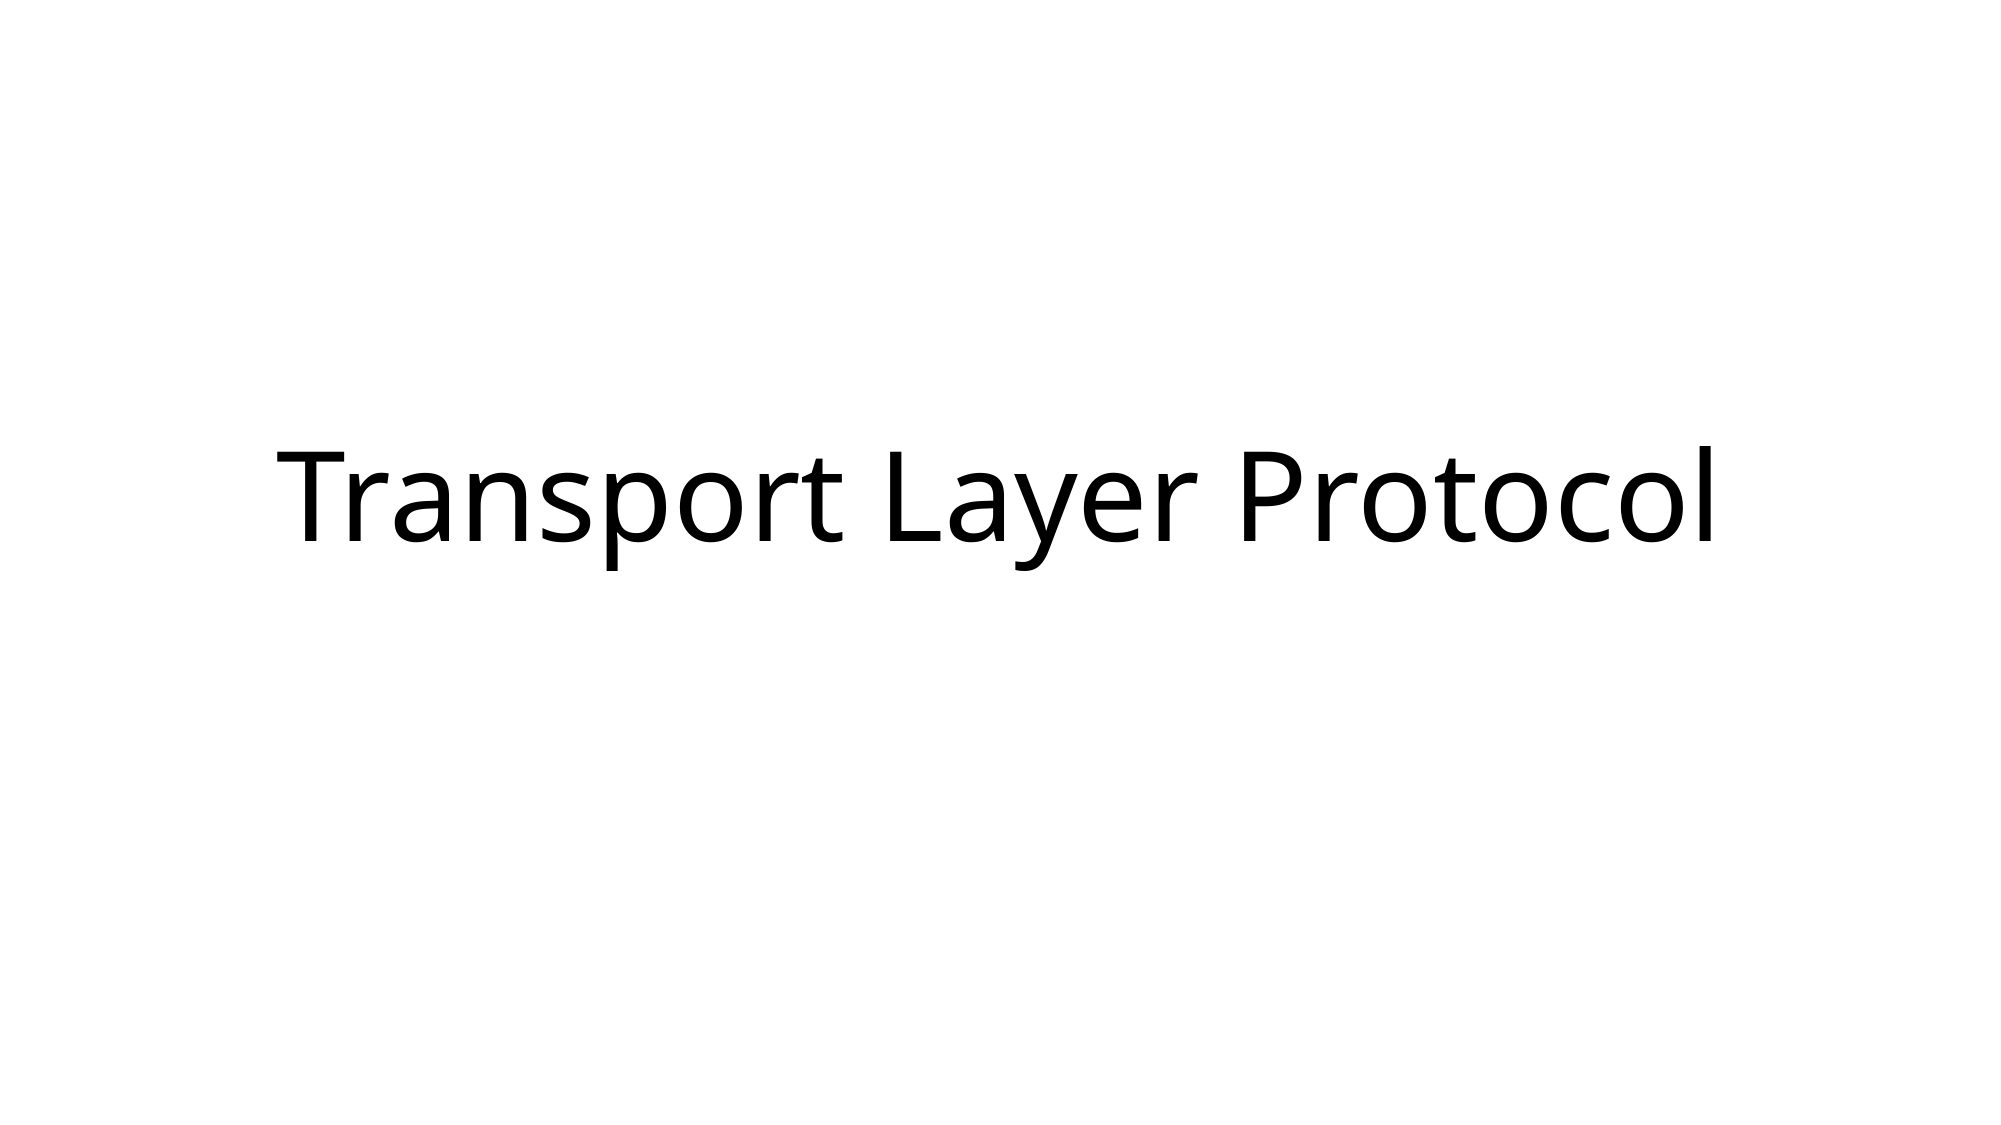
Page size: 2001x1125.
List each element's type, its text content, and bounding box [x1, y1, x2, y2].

title Transport Layer Protocol [249, 184, 1750, 576]
